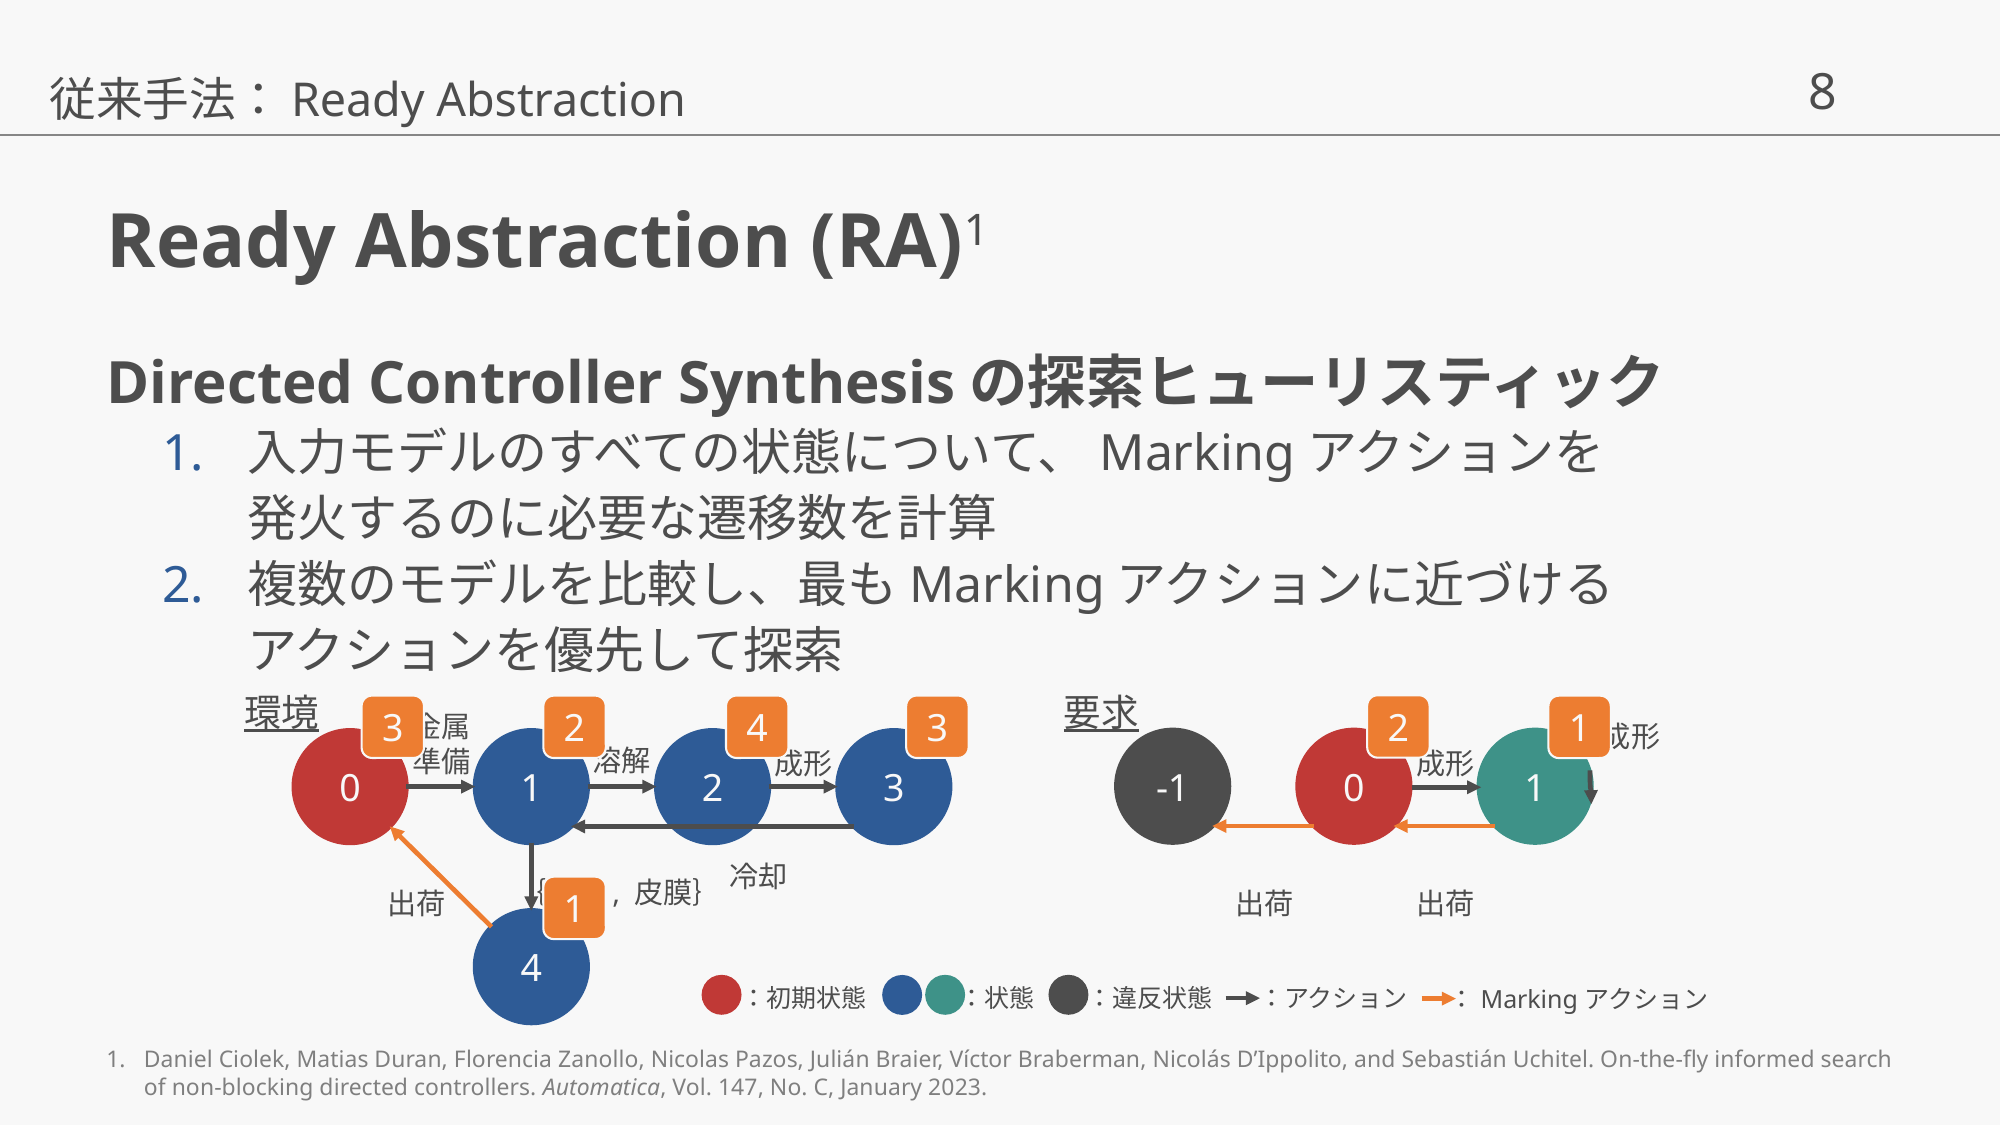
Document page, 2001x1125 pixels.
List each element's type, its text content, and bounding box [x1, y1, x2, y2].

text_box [228, 681, 1720, 1023]
list 従来手法：Ready Abstraction [34, 57, 1914, 135]
text_box Daniel Ciolek, Matias Duran, Florencia Zanollo, Nicolas Pazos, Julián Braier, Víctor Braberman, Nicolás D’Ippolito, and Sebastián Uchitel. On-the-fly informed search of non-blocking directed controllers. Automatica, Vol. 147, No. C, January 2023. [91, 1037, 1913, 1107]
list Directed Controller Synthesisの探索ヒューリスティック 入力モデルのすべての状態について、Markingアクションを 発火するのに必要な遷移数を計算 複数のモデルを比較し、最もMarkingアクションに近づける アクションを優先して探索 [91, 330, 1913, 1037]
title Ready Abstraction (RA)1 [91, 166, 1913, 321]
